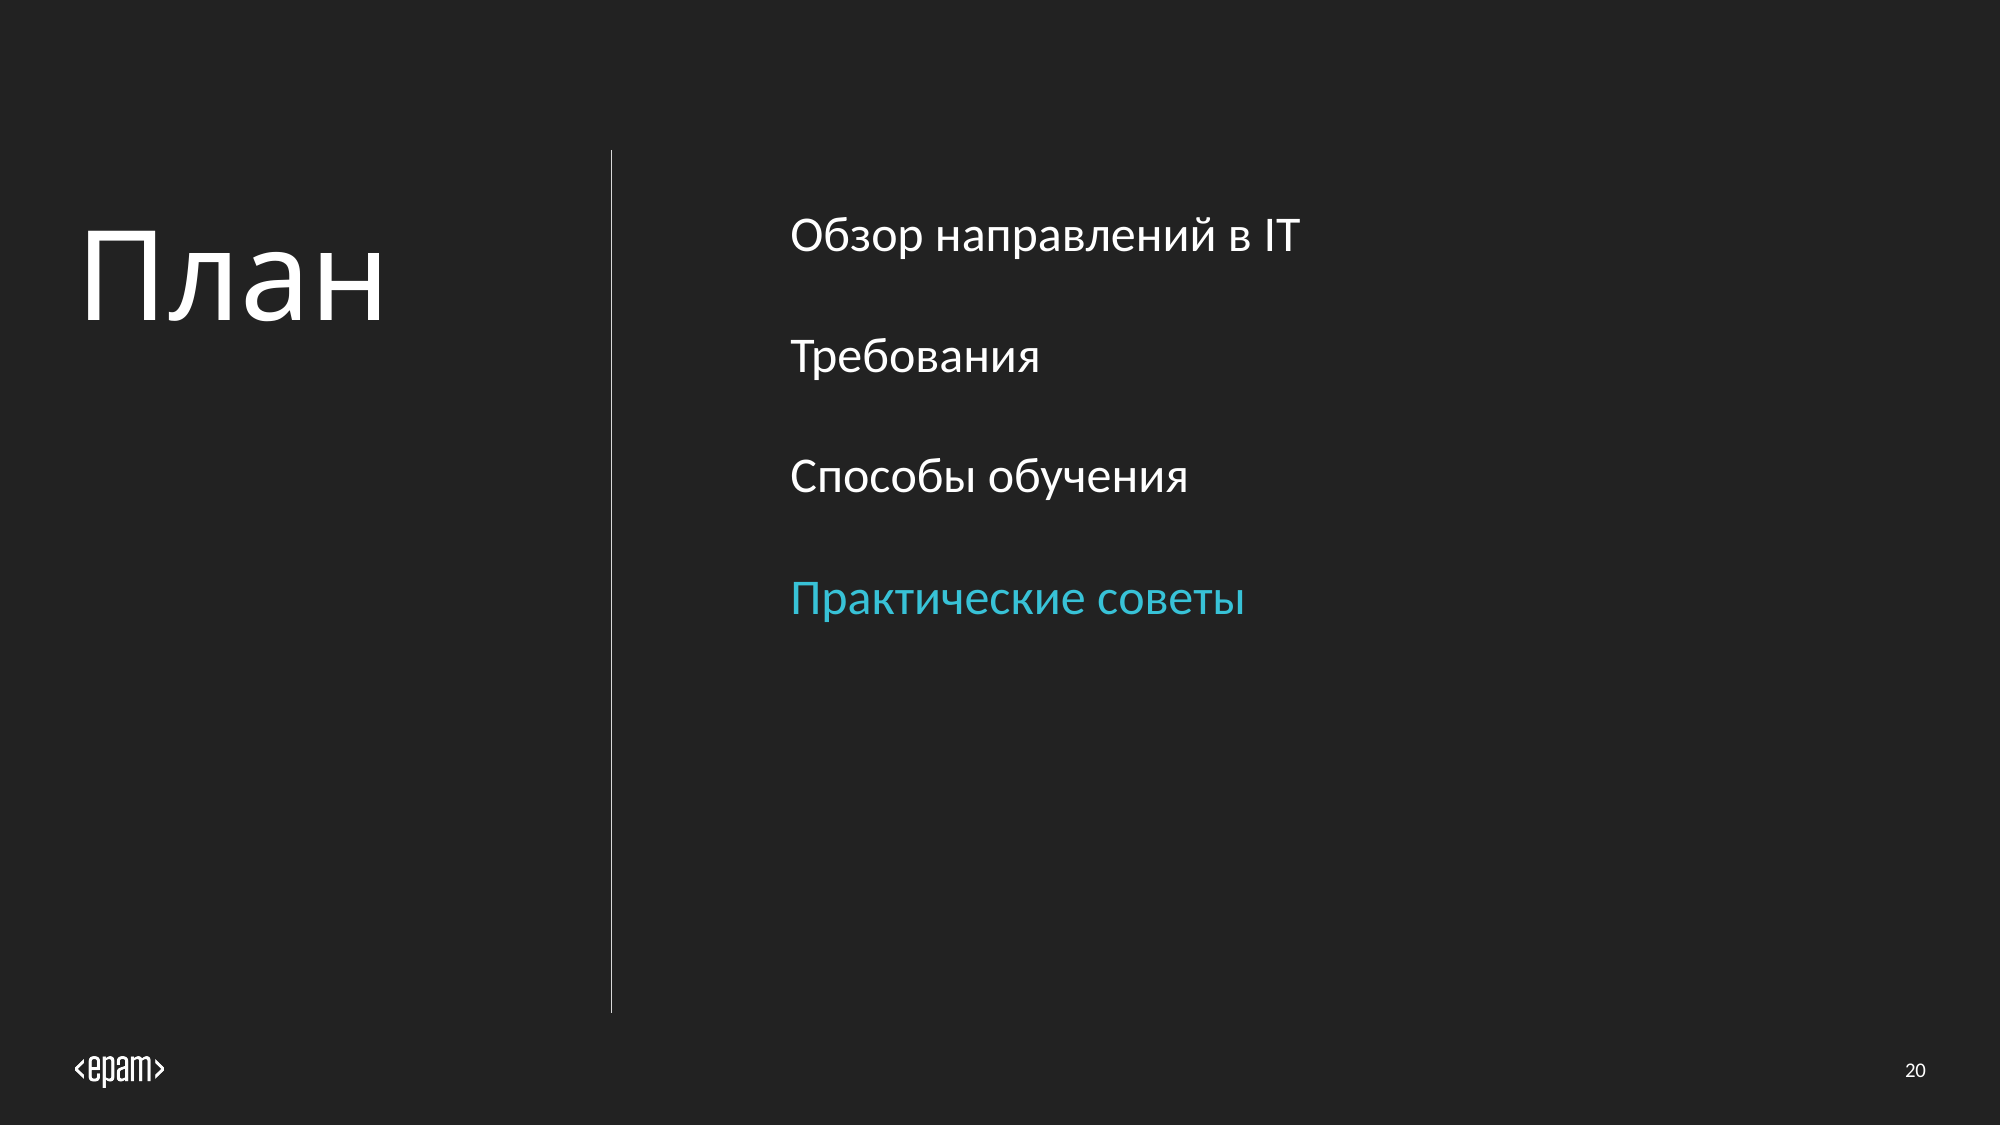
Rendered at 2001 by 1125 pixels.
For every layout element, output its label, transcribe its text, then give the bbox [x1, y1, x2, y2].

picture [75, 1056, 164, 1088]
list Практические советы [790, 558, 1538, 701]
title План [76, 195, 573, 347]
list Способы обучения [790, 436, 1538, 500]
list Требования [790, 316, 1538, 381]
list Обзор направлений в IT [790, 195, 1538, 259]
